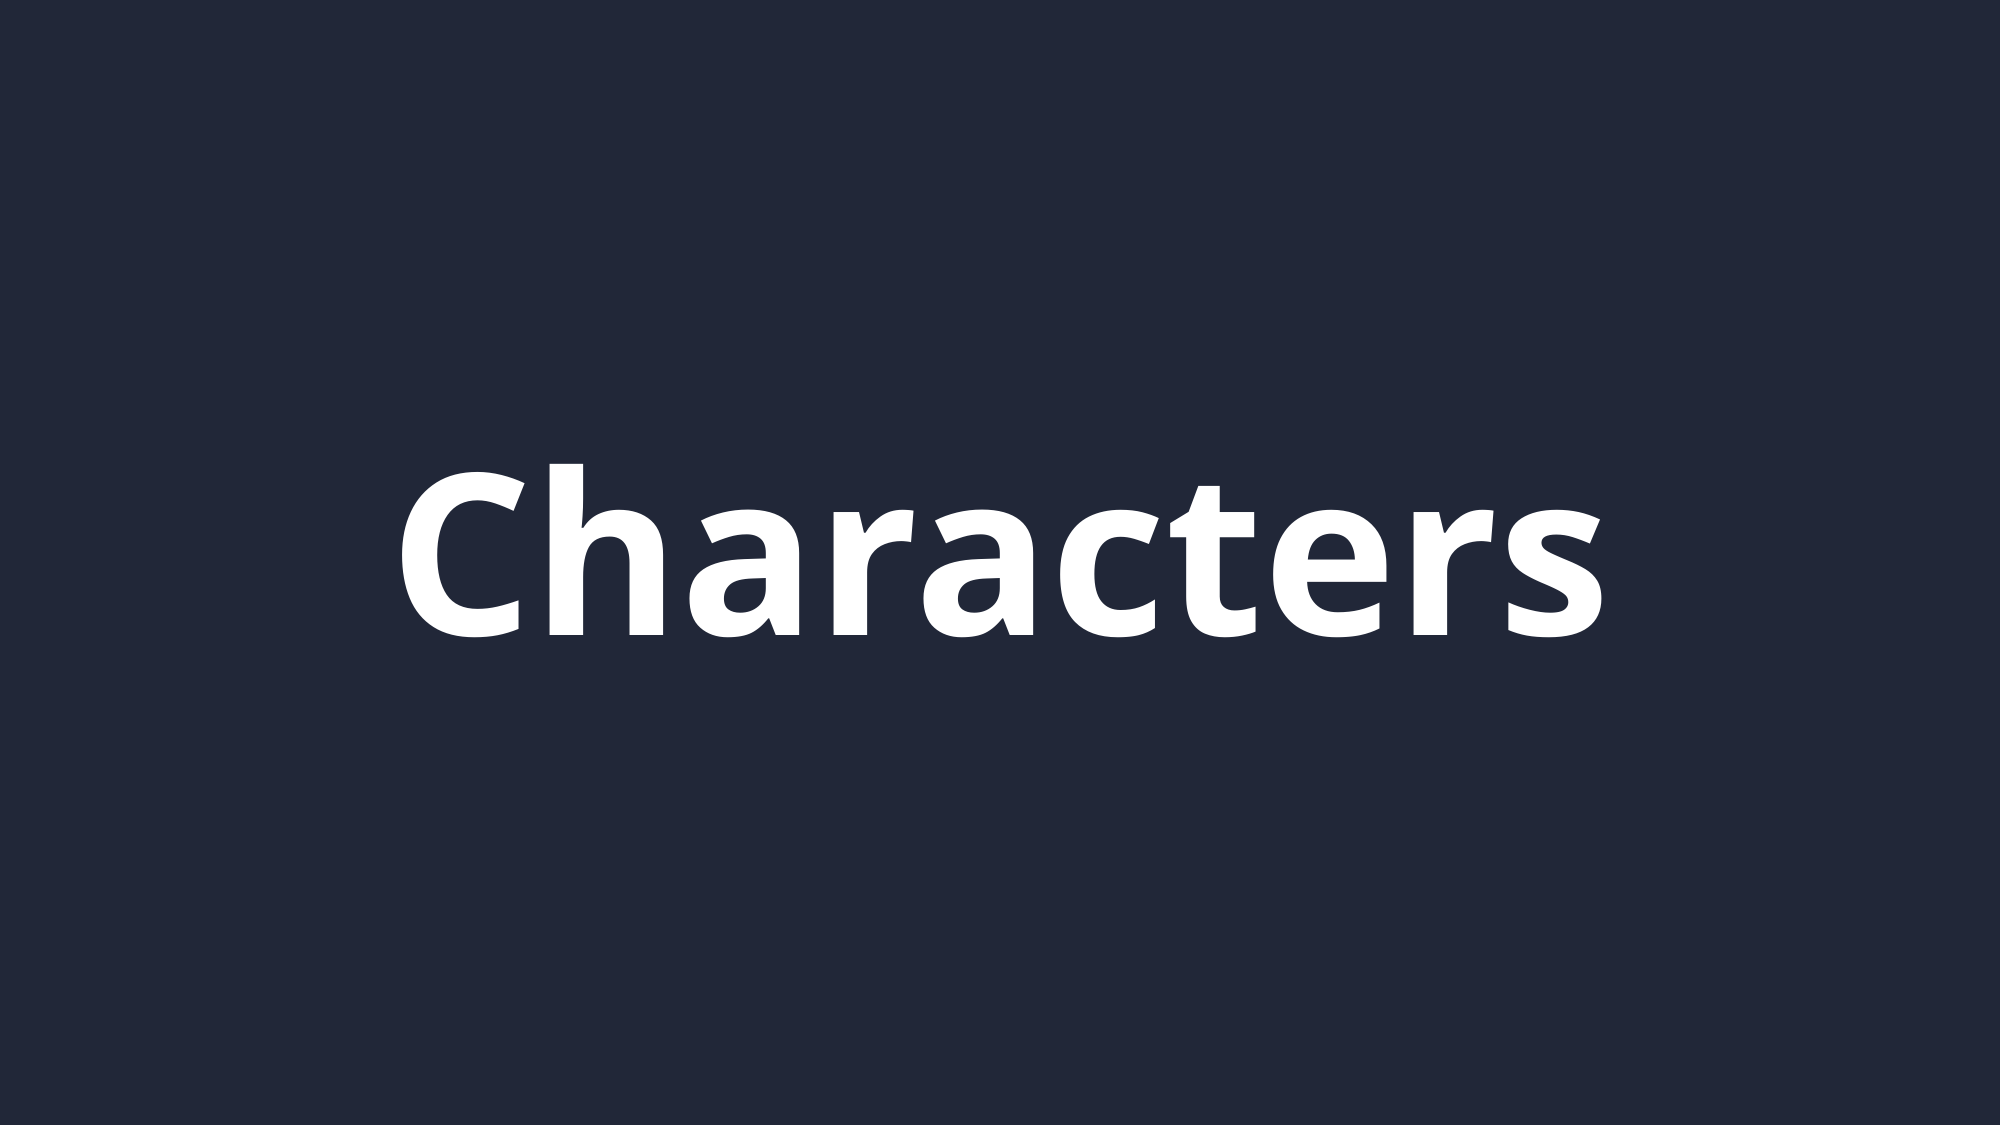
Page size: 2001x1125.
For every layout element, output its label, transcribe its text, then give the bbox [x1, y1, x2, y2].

title Characters [137, 432, 1863, 692]
